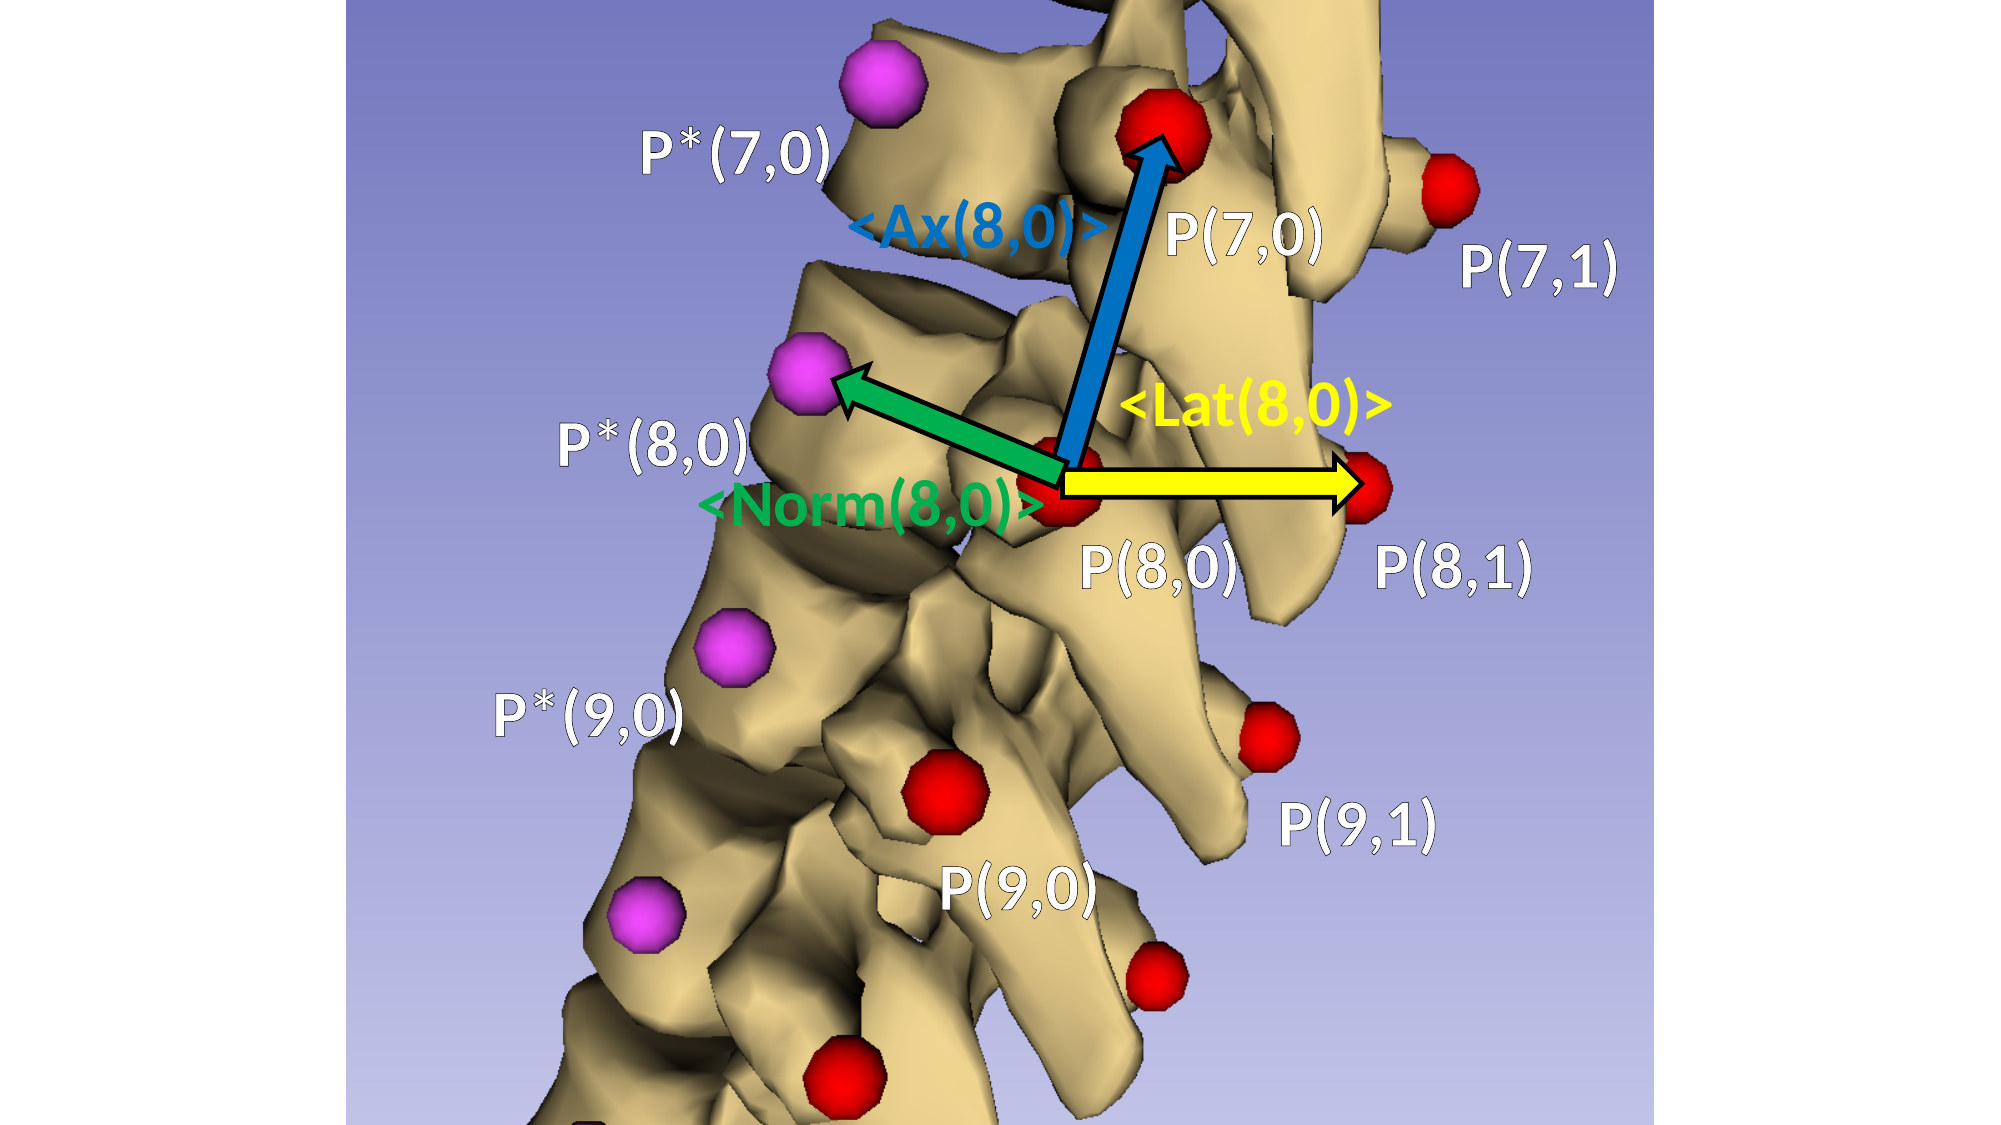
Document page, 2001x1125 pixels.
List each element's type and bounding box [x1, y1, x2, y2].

text_box [346, 0, 1654, 1125]
